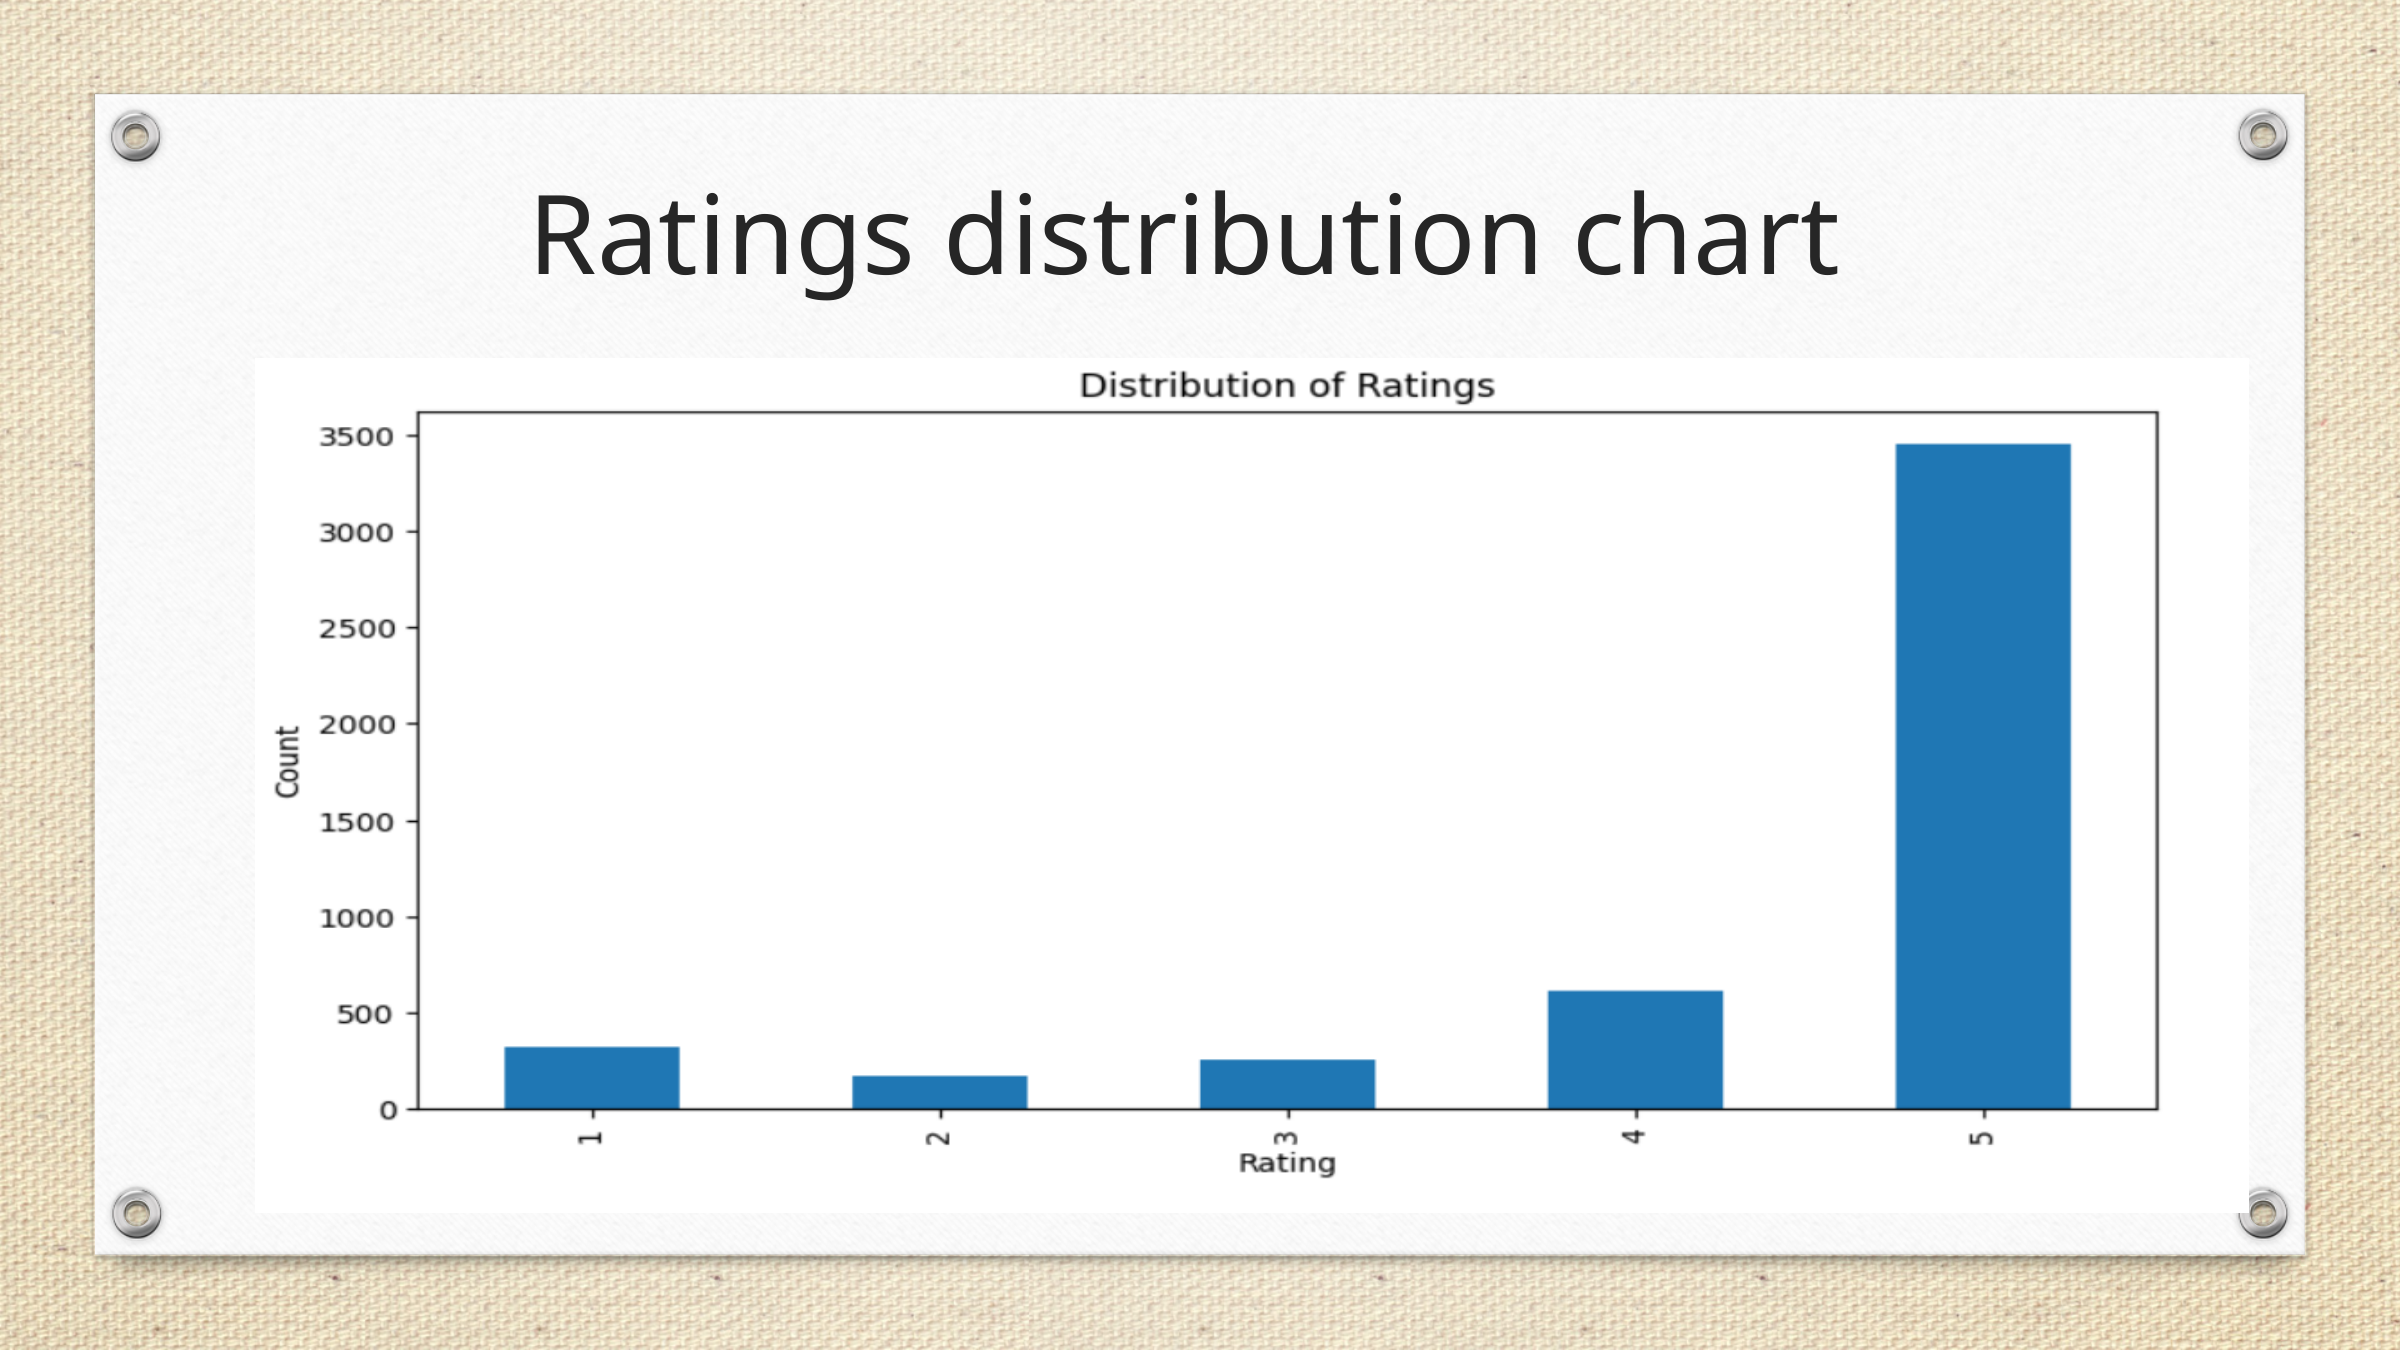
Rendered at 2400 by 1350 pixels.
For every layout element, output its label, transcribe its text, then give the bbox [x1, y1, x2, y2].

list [254, 358, 2249, 1213]
title Ratings distribution chart [240, 101, 2131, 359]
picture [0, 0, 2400, 1350]
